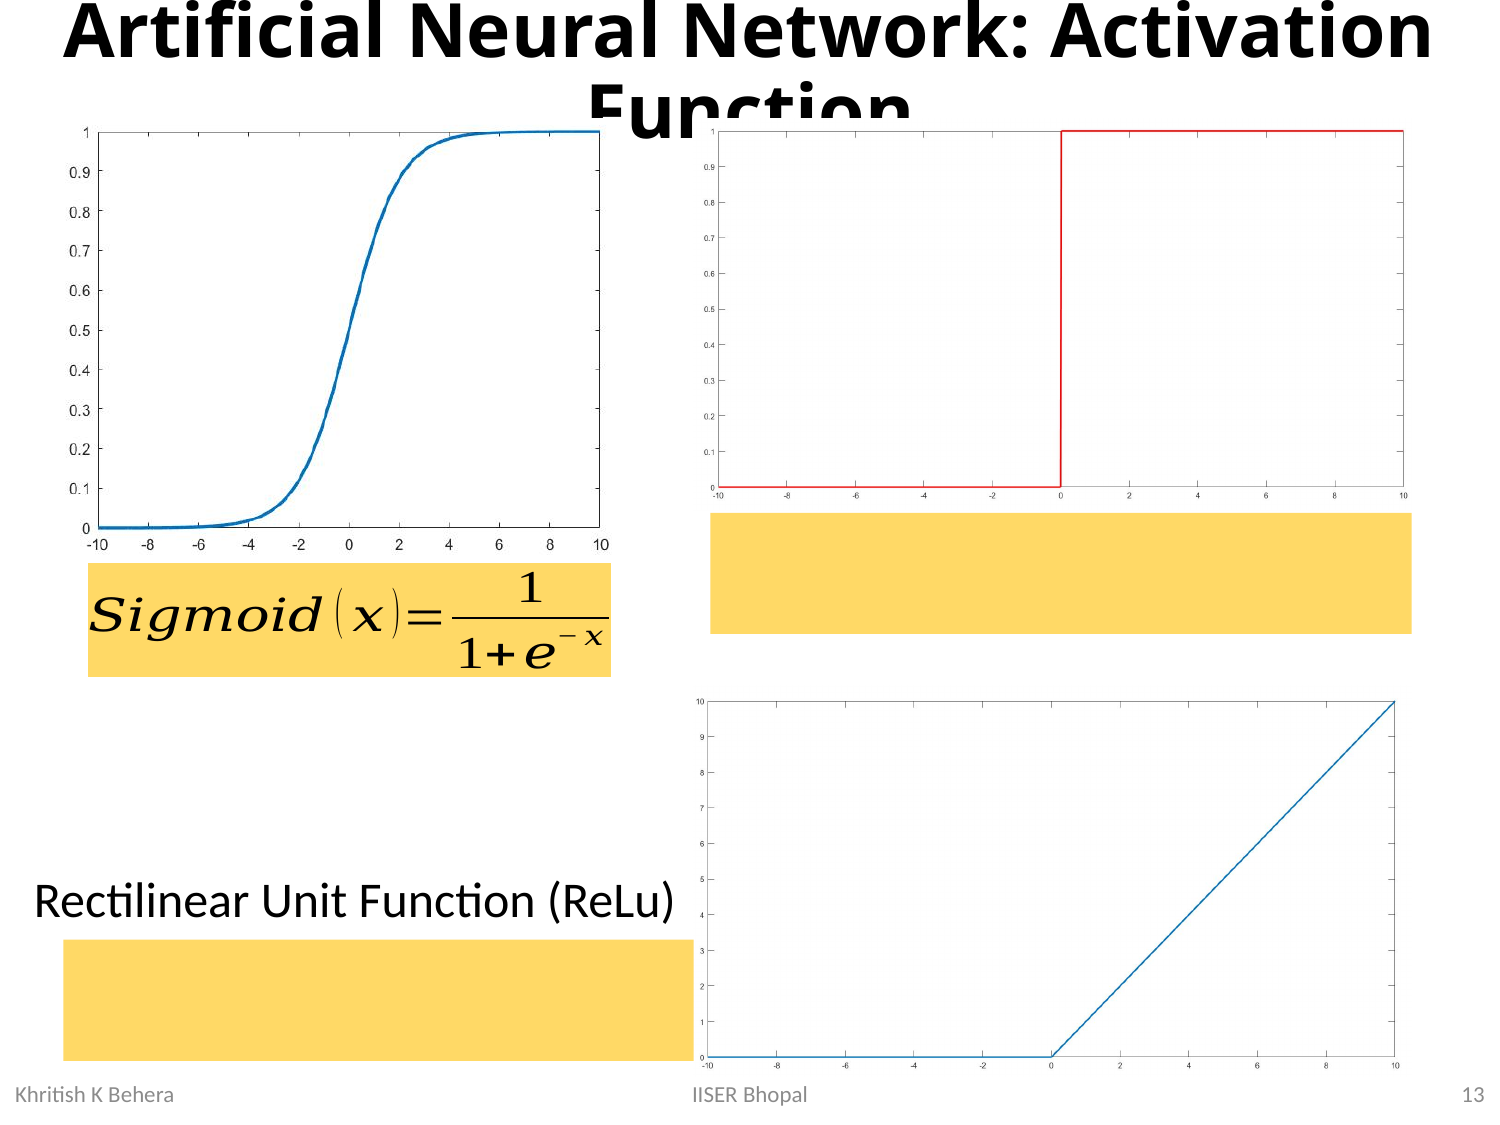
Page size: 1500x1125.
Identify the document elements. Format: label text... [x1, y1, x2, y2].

slide_number 13 [1162, 1063, 1500, 1124]
picture [693, 685, 1412, 1077]
picture [63, 118, 612, 563]
footer IISER Bhopal [496, 1063, 1004, 1124]
slide_number Khritish K Behera [0, 1063, 338, 1124]
text_box Rectilinear Unit Function (ReLu) [0, 852, 693, 943]
picture [693, 118, 1412, 511]
title Artificial Neural Network: Activation Function [0, 1, 1500, 146]
